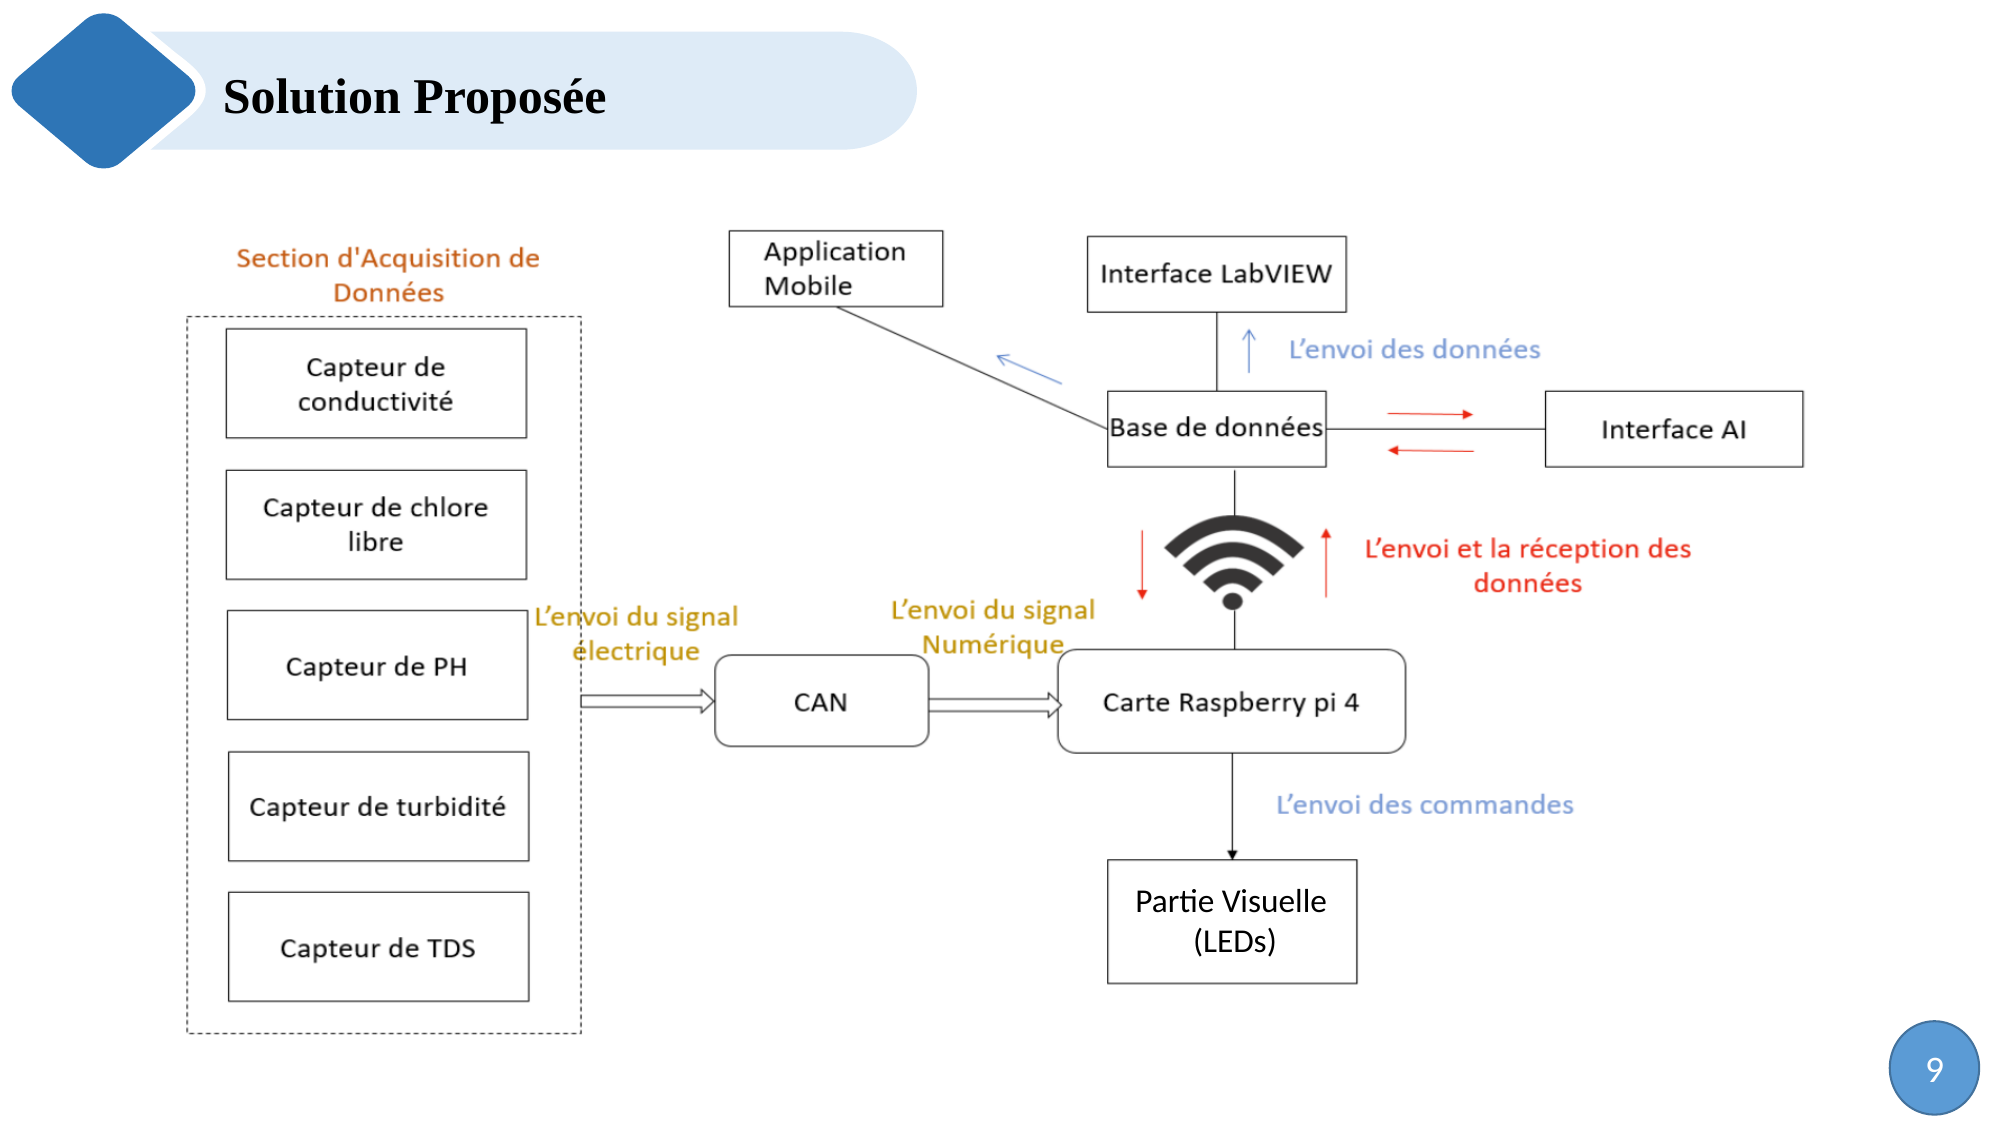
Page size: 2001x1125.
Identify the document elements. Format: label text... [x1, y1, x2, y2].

picture [173, 222, 1810, 1049]
text_box 9 [1888, 1020, 1981, 1116]
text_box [0, 5, 961, 177]
